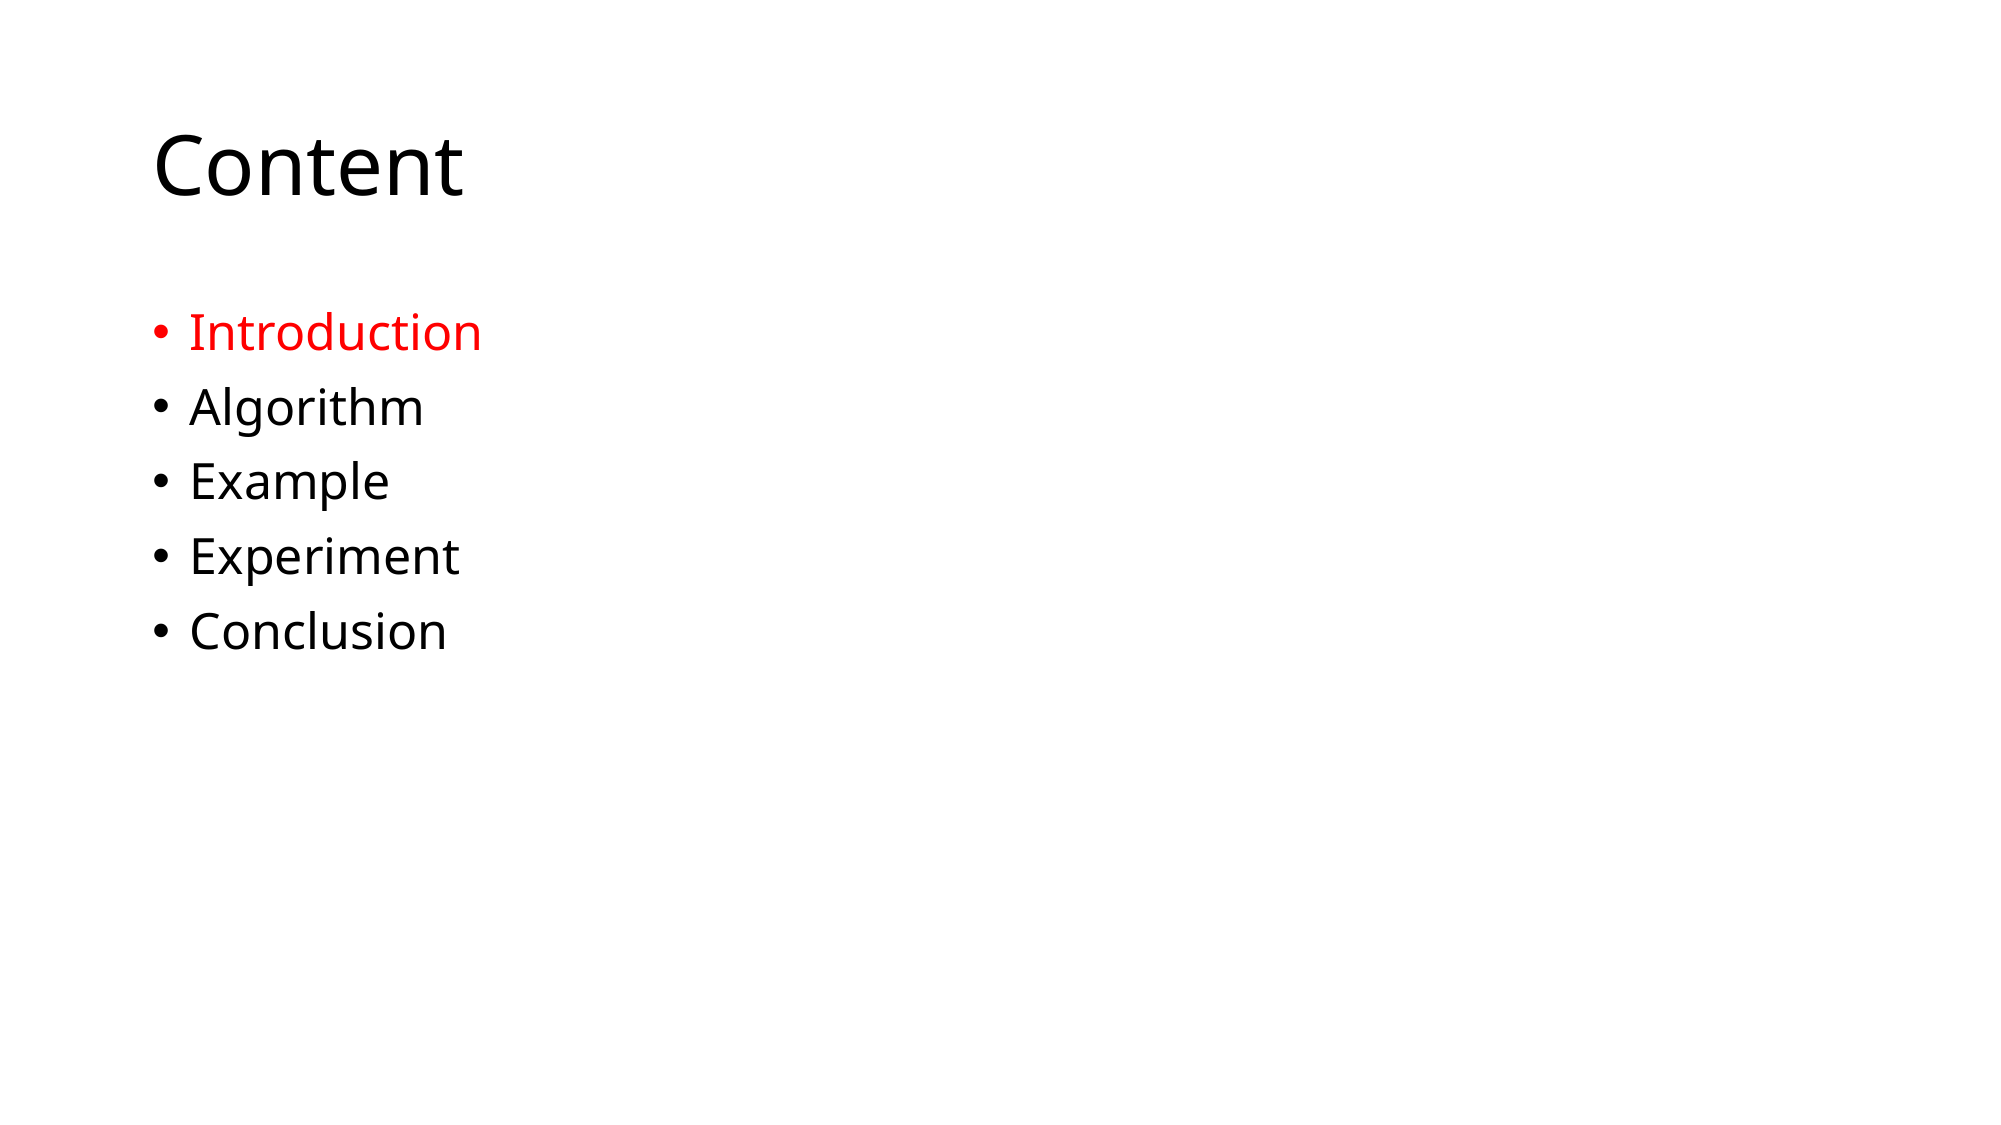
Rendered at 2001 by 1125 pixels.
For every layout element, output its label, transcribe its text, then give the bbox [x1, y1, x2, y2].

list Introduction Algorithm Example Experiment Conclusion [137, 299, 1863, 1014]
title Content [137, 59, 1863, 278]
